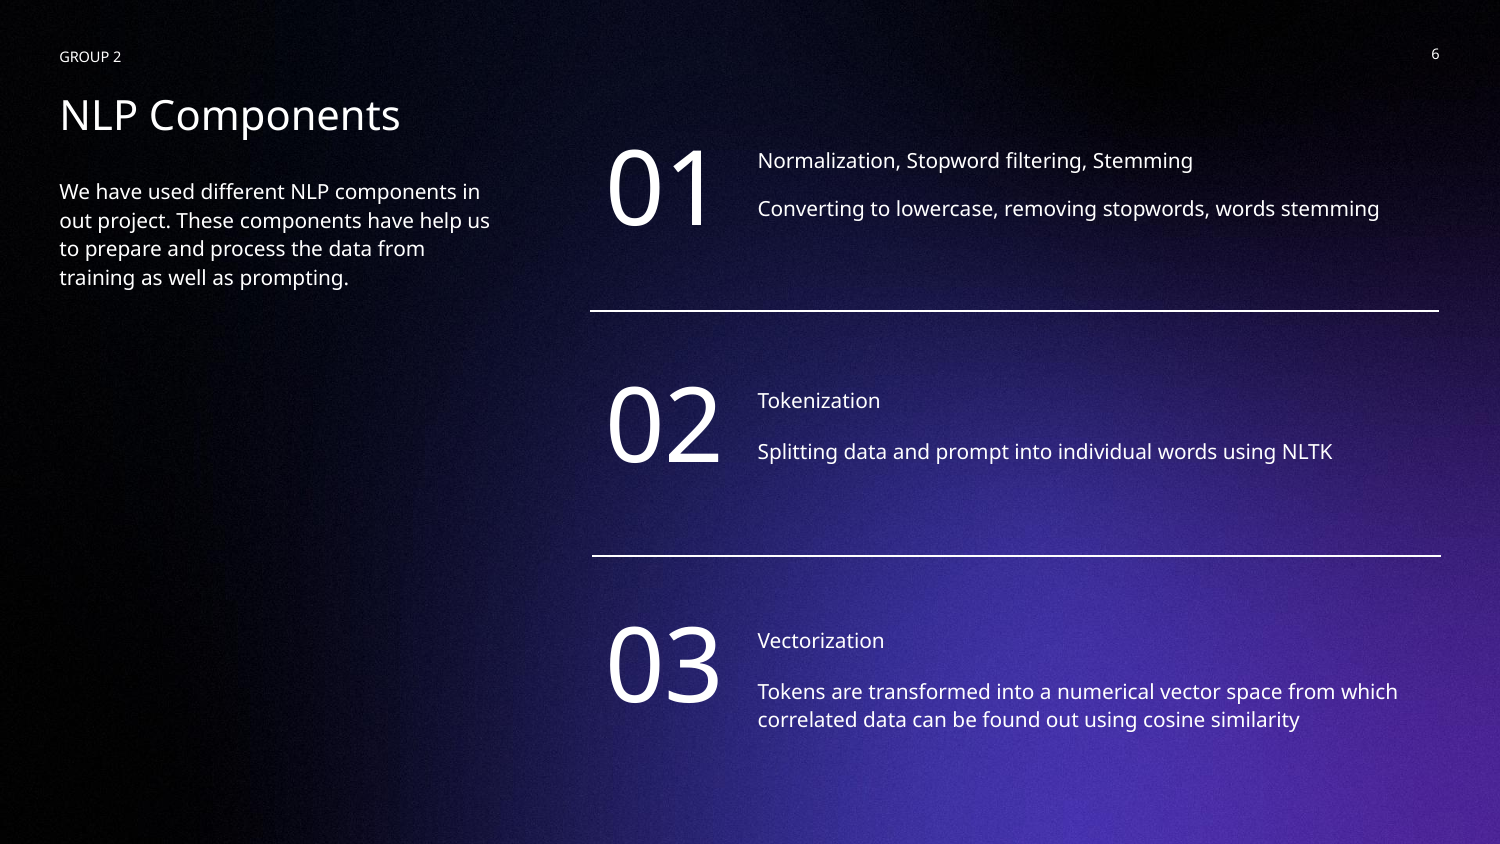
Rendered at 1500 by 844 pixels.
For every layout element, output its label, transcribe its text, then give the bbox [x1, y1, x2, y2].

subtitle GROUP 2 [59, 35, 743, 75]
subtitle Tokenization [757, 383, 1335, 423]
picture [0, 0, 1500, 844]
title 03 [590, 589, 743, 739]
list We have used different NLP components in out project. These components have help us to prepare and process the data from training as well as prompting. [59, 174, 503, 530]
title 02 [590, 348, 743, 499]
title 01 [590, 111, 743, 262]
list Converting to lowercase, removing stopwords, words stemming [757, 184, 1406, 286]
subtitle Vectorization [757, 624, 1335, 663]
subtitle Normalization, Stopword filtering, Stemming [757, 143, 1335, 169]
subtitle NLP Components [59, 0, 1432, 140]
list Splitting data and prompt into individual words using NLTK [757, 427, 1406, 534]
slide_number ‹#› [1349, 35, 1440, 75]
list Tokens are transformed into a numerical vector space from which correlated data can be found out using cosine similarity [757, 667, 1406, 773]
